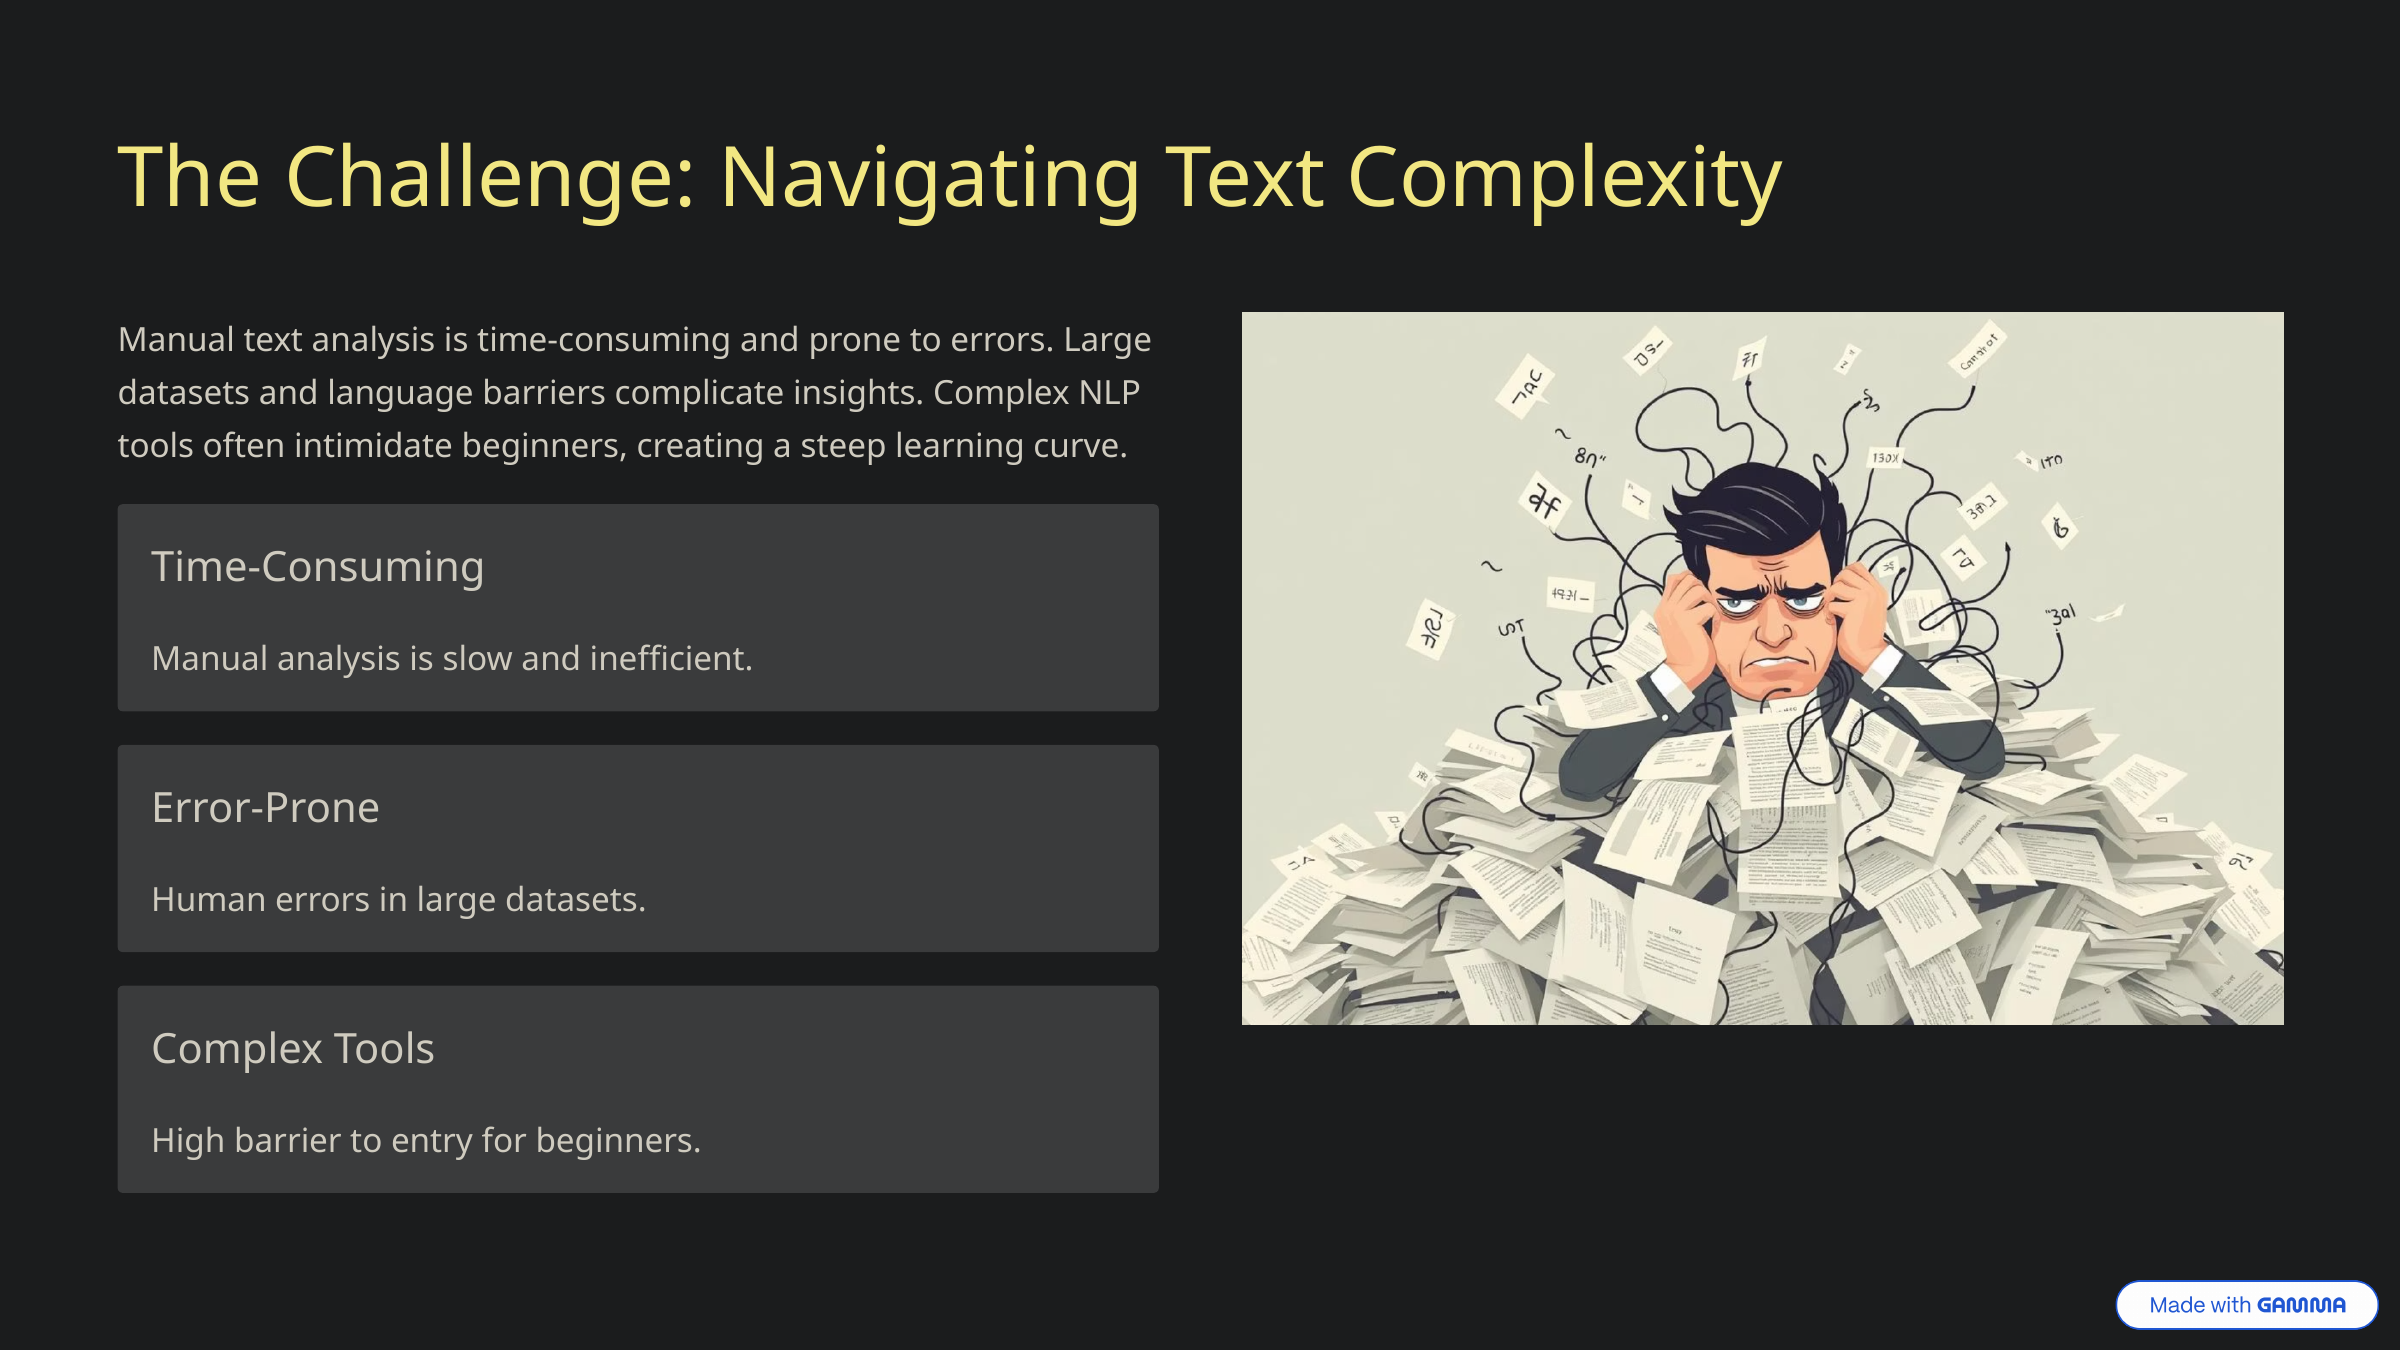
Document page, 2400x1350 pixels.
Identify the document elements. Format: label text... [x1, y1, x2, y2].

text_box Manual text analysis is time-consuming and prone to errors. Large datasets and language barriers complicate insights. Complex NLP tools often intimidate beginners, creating a steep learning curve. [117, 304, 1159, 467]
text_box Error-Prone [151, 778, 572, 832]
text_box [117, 504, 1159, 712]
text_box The Challenge: Navigating Text Complexity [117, 119, 1847, 225]
picture [1242, 312, 2284, 1025]
picture [2106, 1271, 2389, 1339]
text_box High barrier to entry for beginners. [151, 1105, 1126, 1160]
text_box Human errors in large datasets. [151, 864, 1126, 919]
text_box [117, 744, 1159, 953]
text_box Time-Consuming [151, 537, 572, 591]
text_box Manual analysis is slow and inefficient. [151, 623, 1126, 678]
text_box [117, 985, 1159, 1193]
text_box Complex Tools [151, 1019, 572, 1072]
